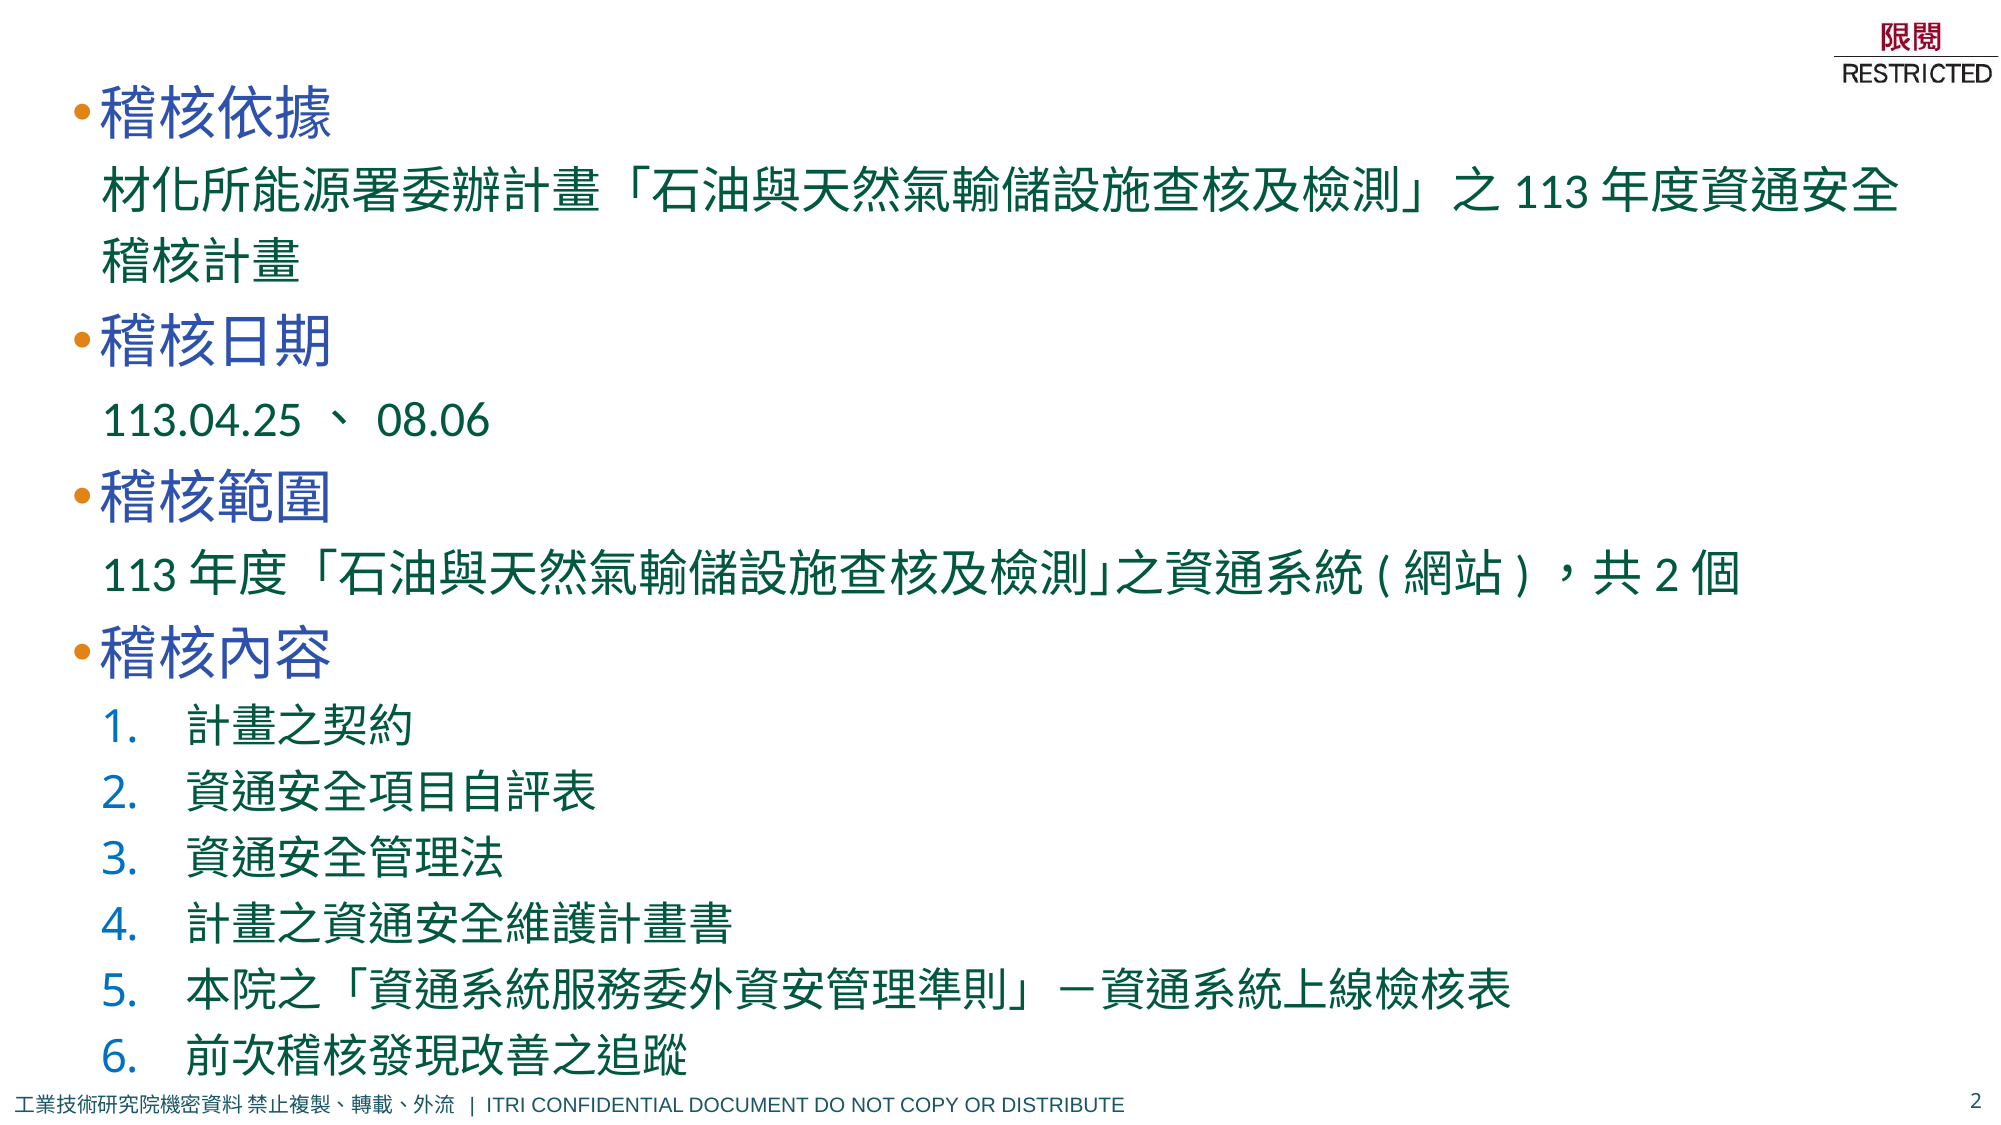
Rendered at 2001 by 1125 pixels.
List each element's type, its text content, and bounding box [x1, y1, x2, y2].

slide_number 2 [1859, 1078, 1997, 1125]
list 稽核依據 材化所能源署委辦計畫「石油與天然氣輸儲設施查核及檢測」之113年度資通安全稽核計畫 稽核日期 113.04.25、08.06 稽核範圍 113年度「石油與天然氣輸儲設施查核及檢測｣之資通系統(網站)，共2個 稽核內容 計畫之契約 資通安全項目自評表 資通安全管理法 計畫之資通安全維護計畫書 本院之「資通系統服務委外資安管理準則」－資通系統上線檢核表 前次稽核發現改善之追蹤 [57, 54, 1943, 1020]
picture [1834, 19, 1999, 87]
